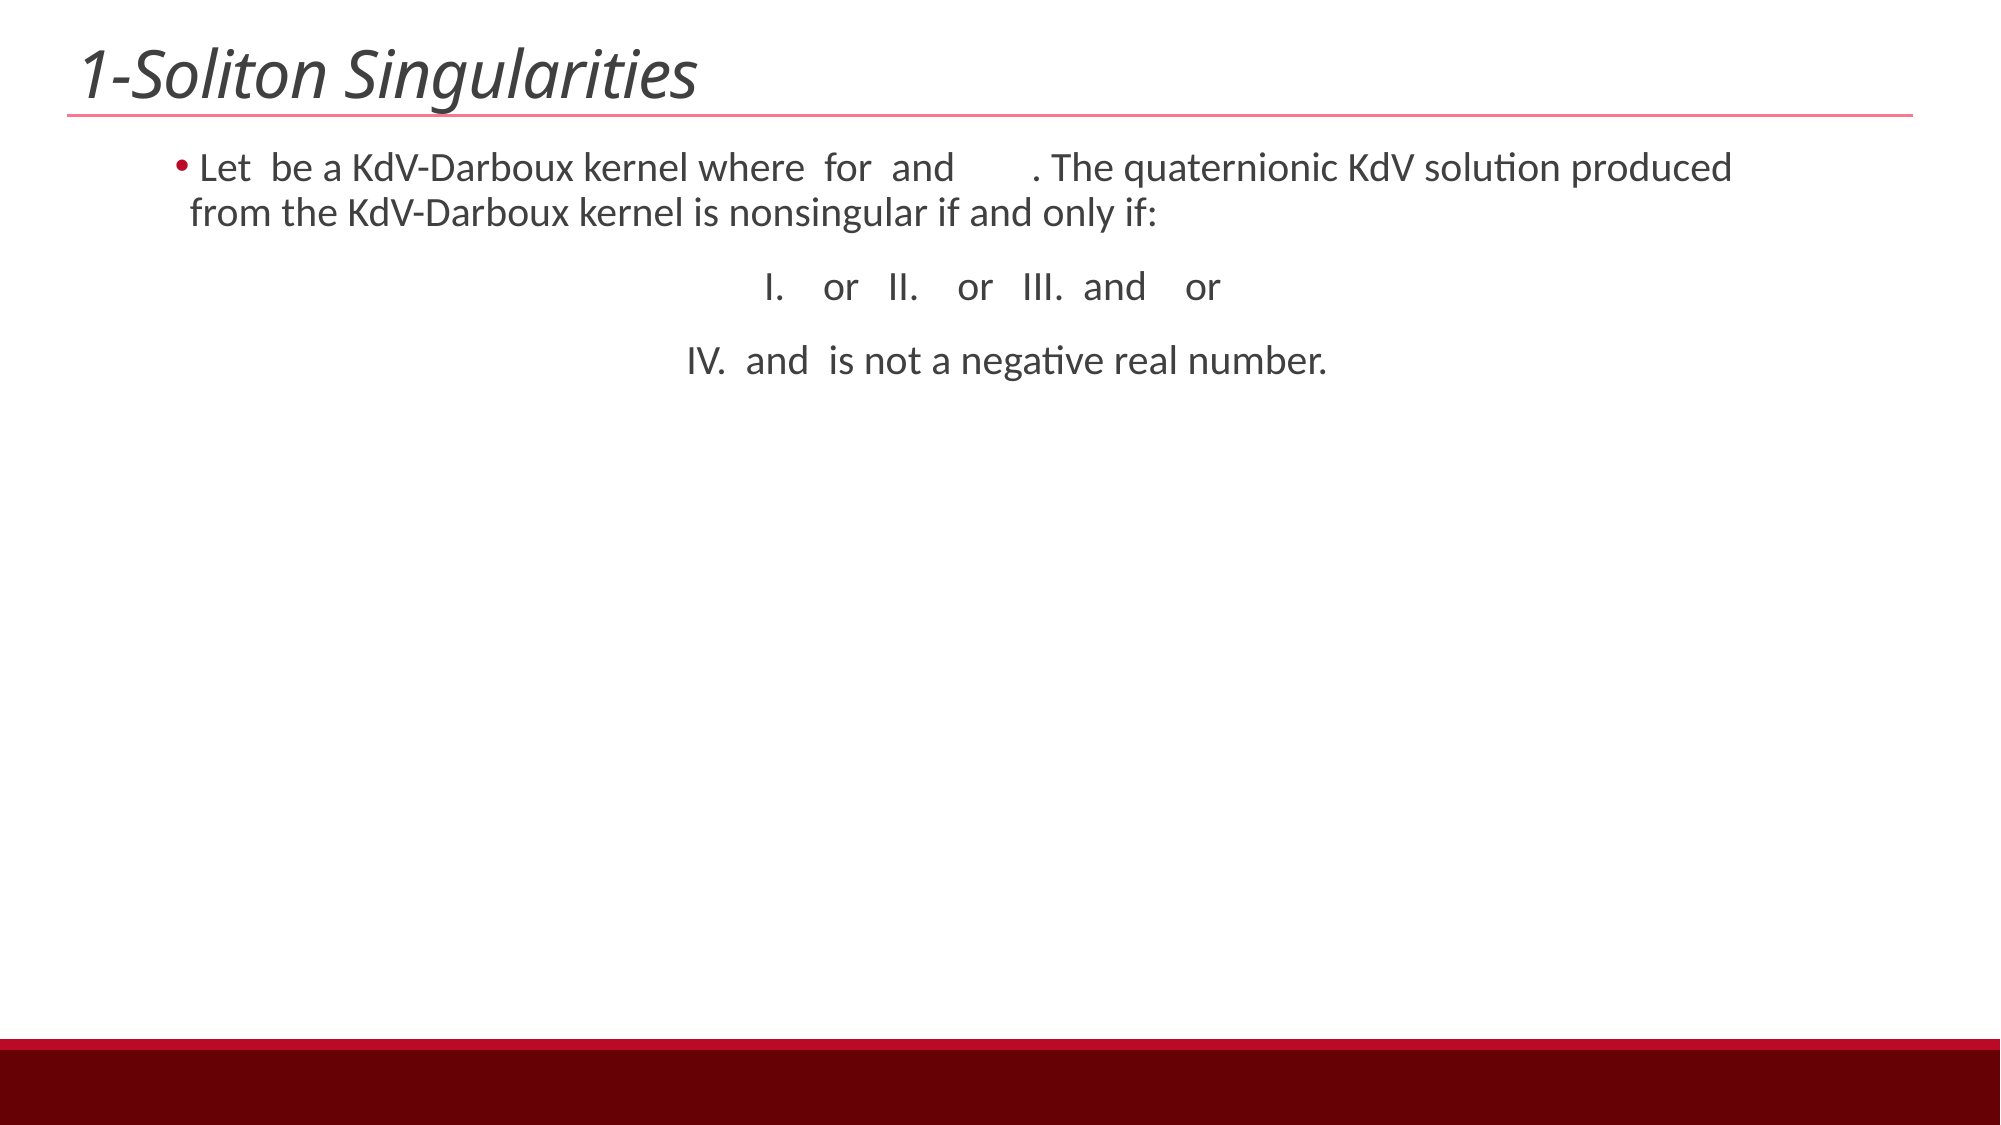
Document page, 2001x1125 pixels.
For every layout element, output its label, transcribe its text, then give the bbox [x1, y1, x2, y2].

title 1-Soliton Singularities [60, 33, 868, 120]
